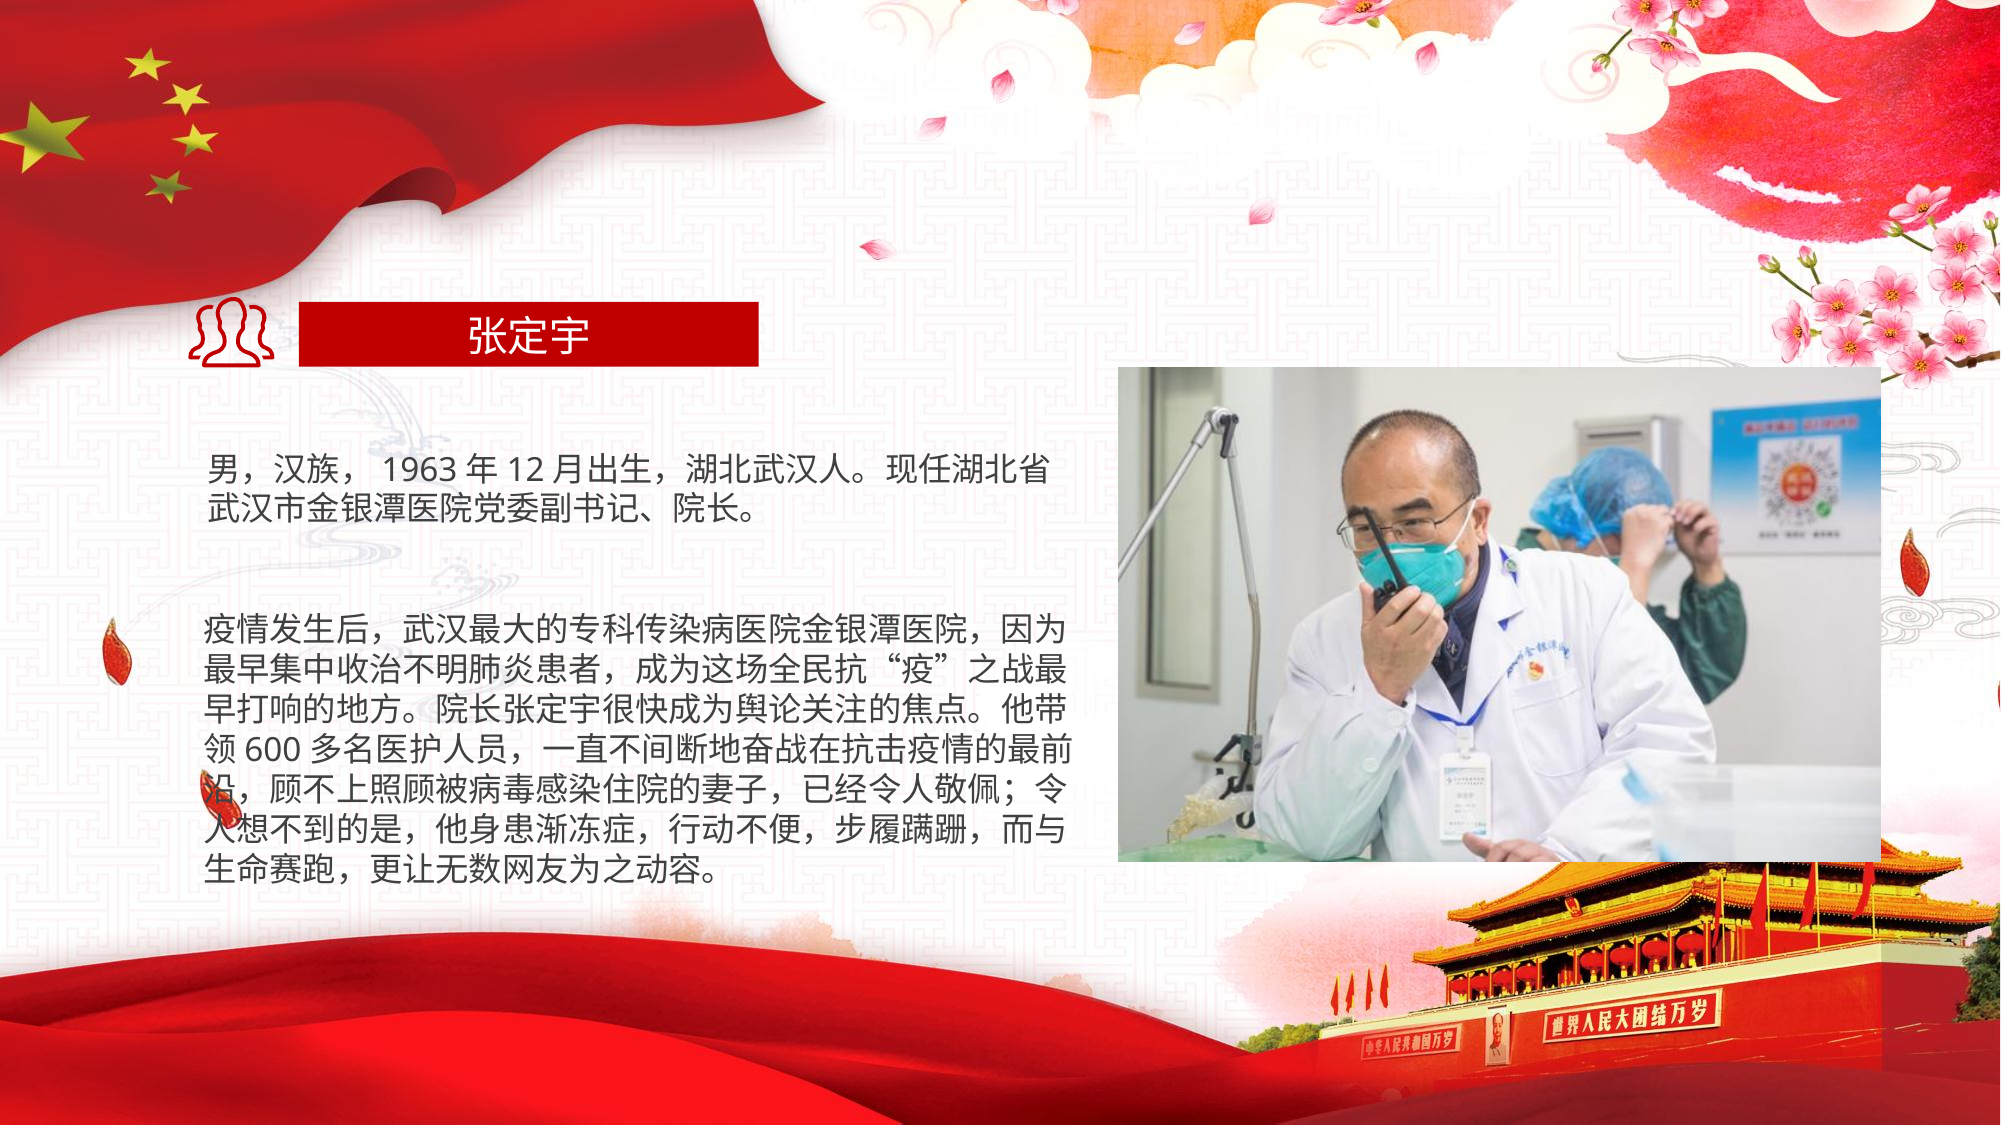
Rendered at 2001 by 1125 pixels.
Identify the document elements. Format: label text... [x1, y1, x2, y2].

text_box 张定宇 [298, 301, 759, 367]
text_box 疫情发生后，武汉最大的专科传染病医院金银潭医院，因为最早集中收治不明肺炎患者，成为这场全民抗“疫”之战最早打响的地方。院长张定宇很快成为舆论关注的焦点。他带领600多名医护人员，一直不间断地奋战在抗击疫情的最前沿，顾不上照顾被病毒感染住院的妻子，已经令人敬佩；令人想不到的是，他身患渐冻症，行动不便，步履蹒跚，而与生命赛跑，更让无数网友为之动容。 [188, 601, 1096, 896]
text_box [202, 296, 261, 368]
picture [0, 0, 2001, 1125]
text_box [248, 304, 275, 360]
text_box [188, 304, 214, 360]
text_box 男，汉族，1963年12月出生，湖北武汉人。现任湖北省武汉市金银潭医院党委副书记、院长。 [192, 440, 1095, 575]
